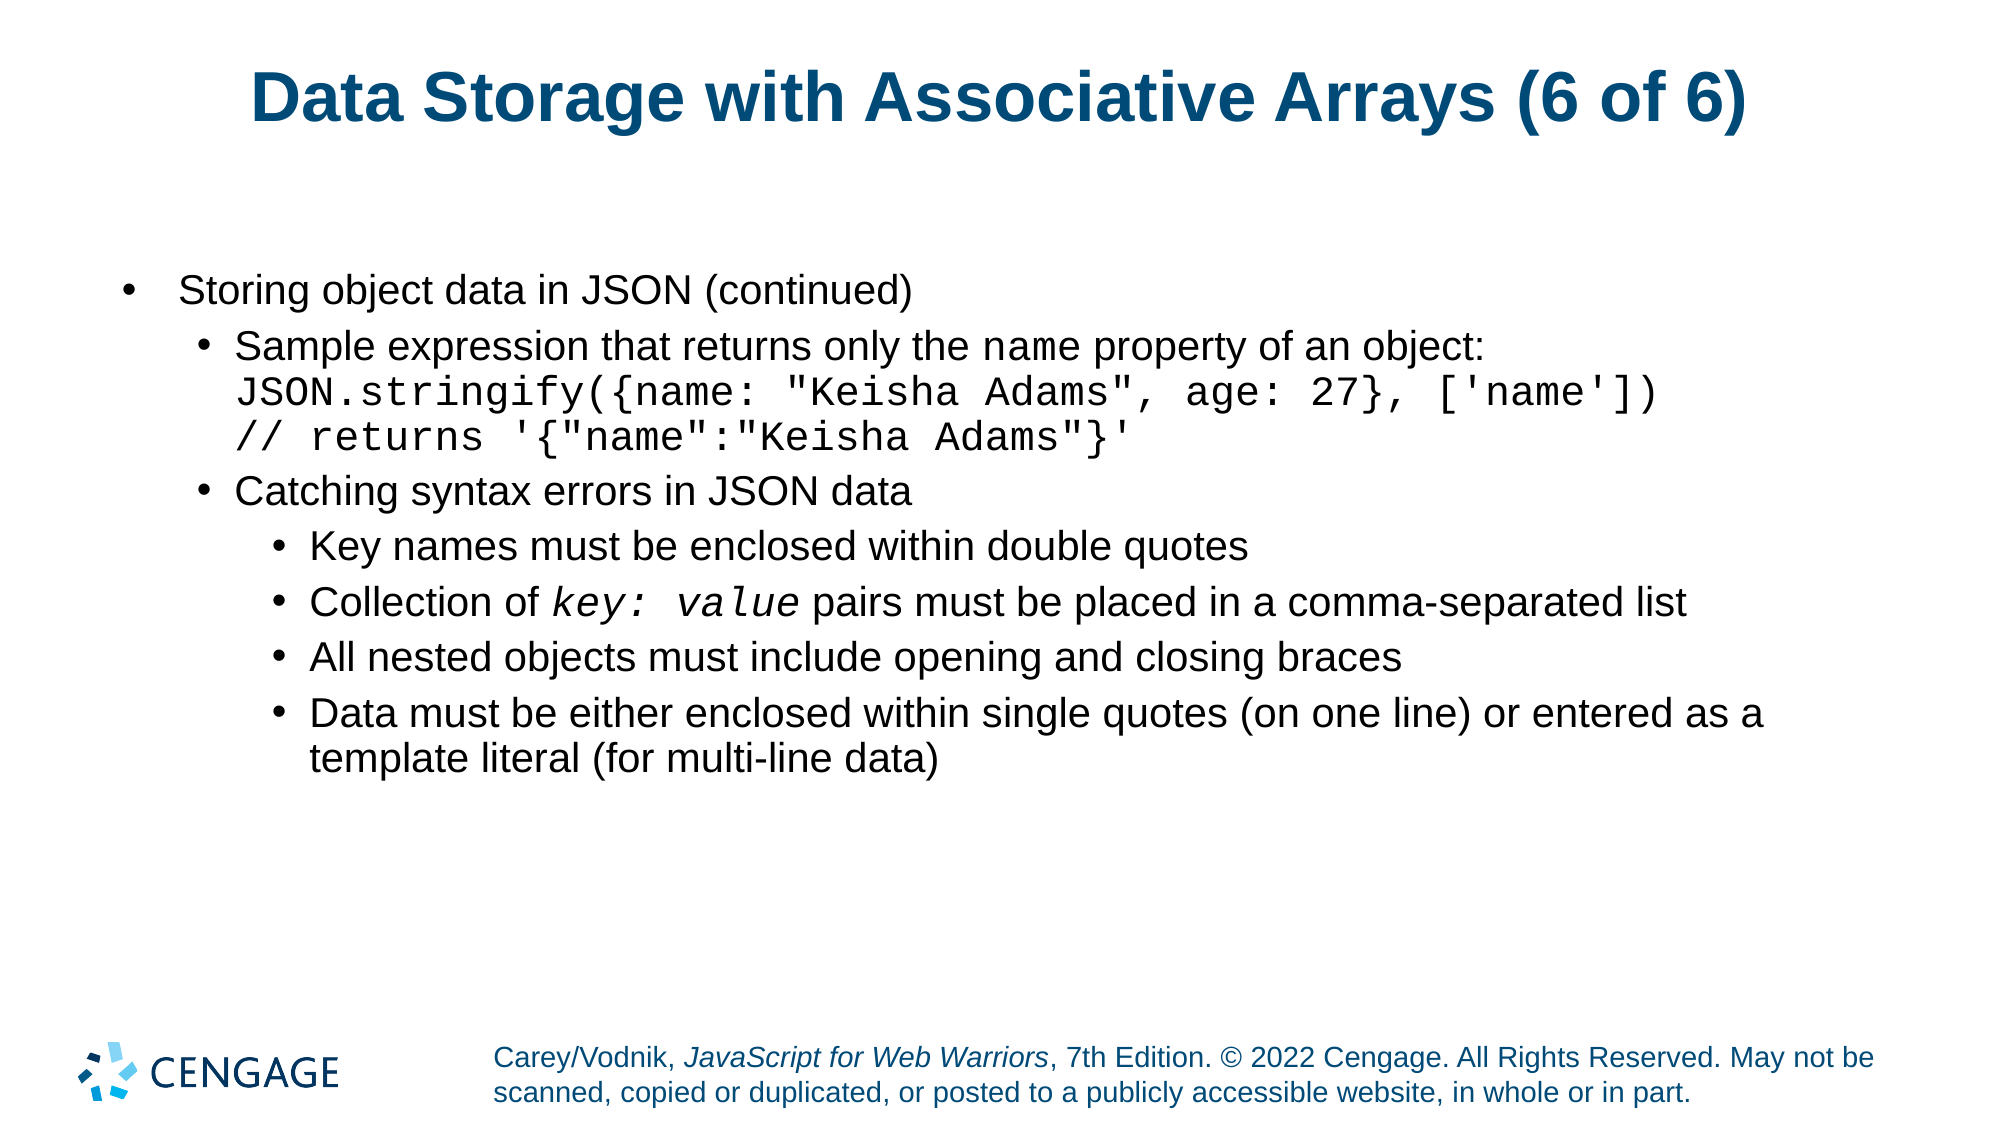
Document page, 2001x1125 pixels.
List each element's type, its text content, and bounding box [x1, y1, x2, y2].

title Data Storage with Associative Arrays (6 of 6) [137, 59, 1863, 171]
picture [78, 1042, 338, 1101]
list Storing object data in JSON (continued) Sample expression that returns only the name property of an object: JSON.stringify({name: "Keisha Adams", age: 27}, ['name']) // returns '{"name":"Keisha Adams"}' Catching syntax errors in JSON data Key names must be enclosed within double quotes Collection of key: value pairs must be placed in a comma-separated list All nested objects must include opening and closing braces Data must be either enclosed within single quotes (on one line) or entered as a template literal (for multi-line data) [121, 268, 1880, 990]
